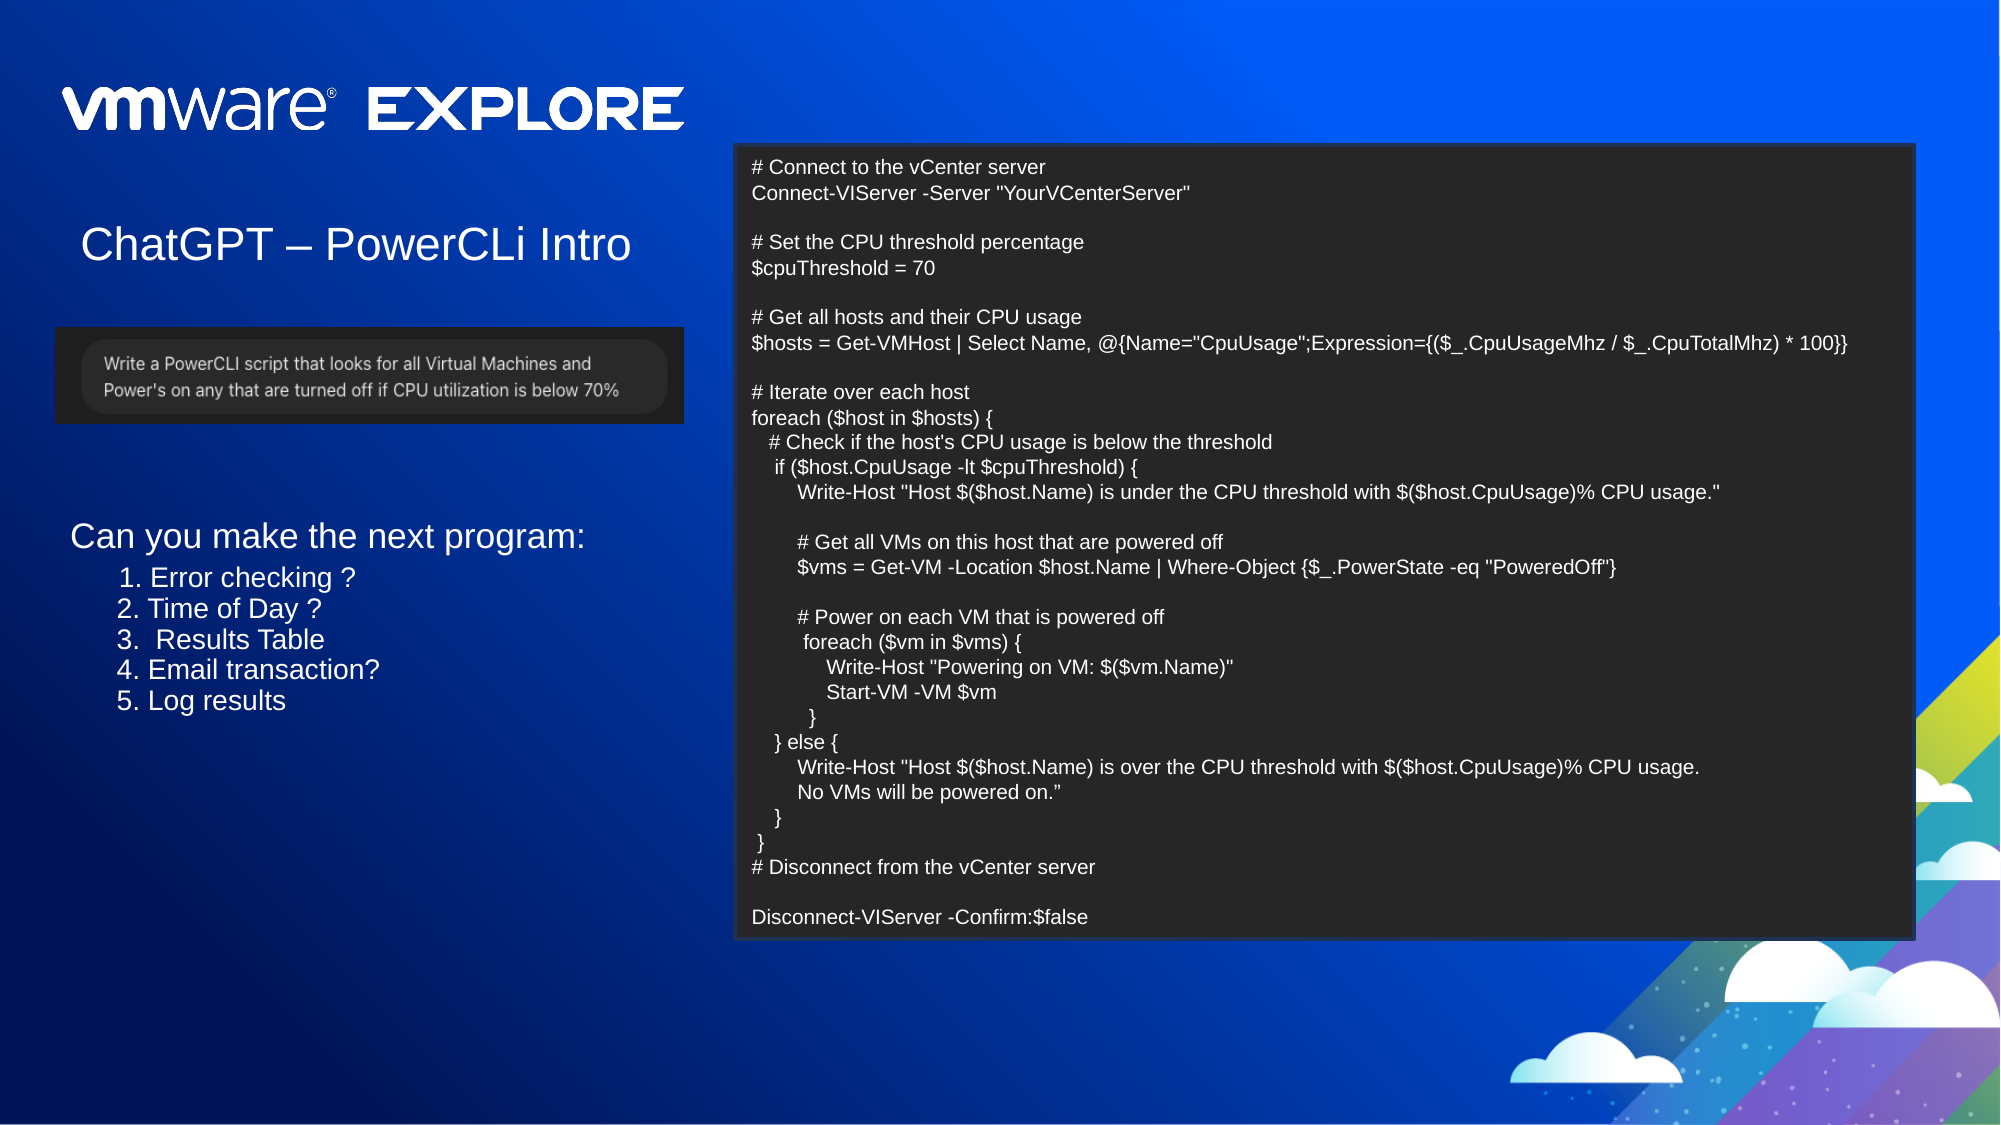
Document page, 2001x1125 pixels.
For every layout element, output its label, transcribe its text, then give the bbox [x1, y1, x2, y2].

list Can you make the next program: 1. Error checking ? 2. Time of Day ? 3. Results Table 4. Email transaction? 5. Log results [55, 510, 715, 755]
text_box # Connect to the vCenter server Connect-VIServer -Server "YourVCenterServer" # Set the CPU threshold percentage $cpuThreshold = 70 # Get all hosts and their CPU usage $hosts = Get-VMHost | Select Name, @{Name="CpuUsage";Expression={($_.CpuUsageMhz / $_.CpuTotalMhz) * 100}} # Iterate over each host foreach ($host in $hosts) { # Check if the host's CPU usage is below the threshold if ($host.CpuUsage -lt $cpuThreshold) { Write-Host "Host $($host.Name) is under the CPU threshold with $($host.CpuUsage)% CPU usage." # Get all VMs on this host that are powered off $vms = Get-VM -Location $host.Name | Where-Object {$_.PowerState -eq "PoweredOff"} # Power on each VM that is powered off foreach ($vm in $vms) { Write-Host "Powering on VM: $($vm.Name)" Start-VM -VM $vm } } else { Write-Host "Host $($host.Name) is over the CPU threshold with $($host.CpuUsage)% CPU usage. No VMs will be powered on.” } } # Disconnect from the vCenter server Disconnect-VIServer -Confirm:$false [736, 146, 1975, 936]
title ChatGPT – PowerCLi Intro [65, 181, 733, 279]
text_box [733, 143, 1916, 941]
picture [0, 0, 2001, 1125]
